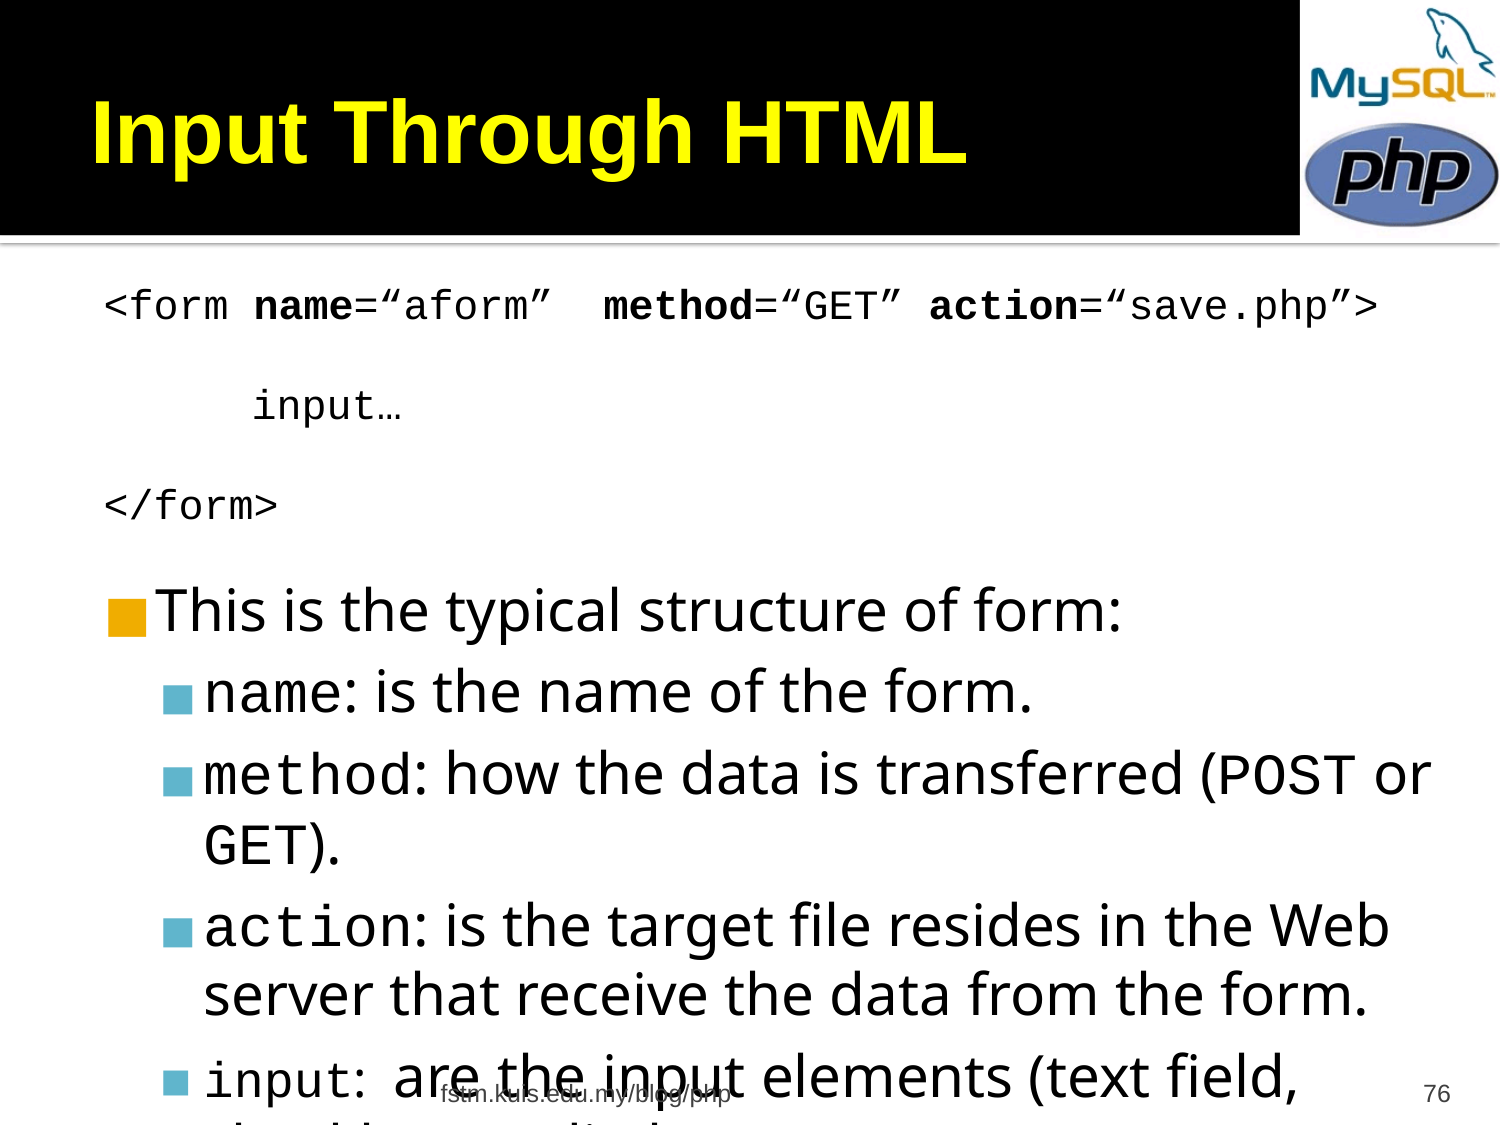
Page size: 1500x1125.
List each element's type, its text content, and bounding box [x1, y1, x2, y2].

footer fstm.kuis.edu.my/blog/php [433, 1062, 1337, 1108]
slide_number [75, 1062, 425, 1108]
list <form name=“aform” method=“GET” action=“save.php”> input… </form> This is the typical structure of form: name: is the name of the form. method: how the data is transferred (POST or GET). action: is the target file resides in the Web server that receive the data from the form. input: are the input elements (text field, checkbox, radio button, etc.). [75, 262, 1500, 1075]
slide_number 76 [1345, 1062, 1467, 1108]
title Input Through HTML [75, 25, 1294, 231]
picture [1299, 0, 1500, 238]
